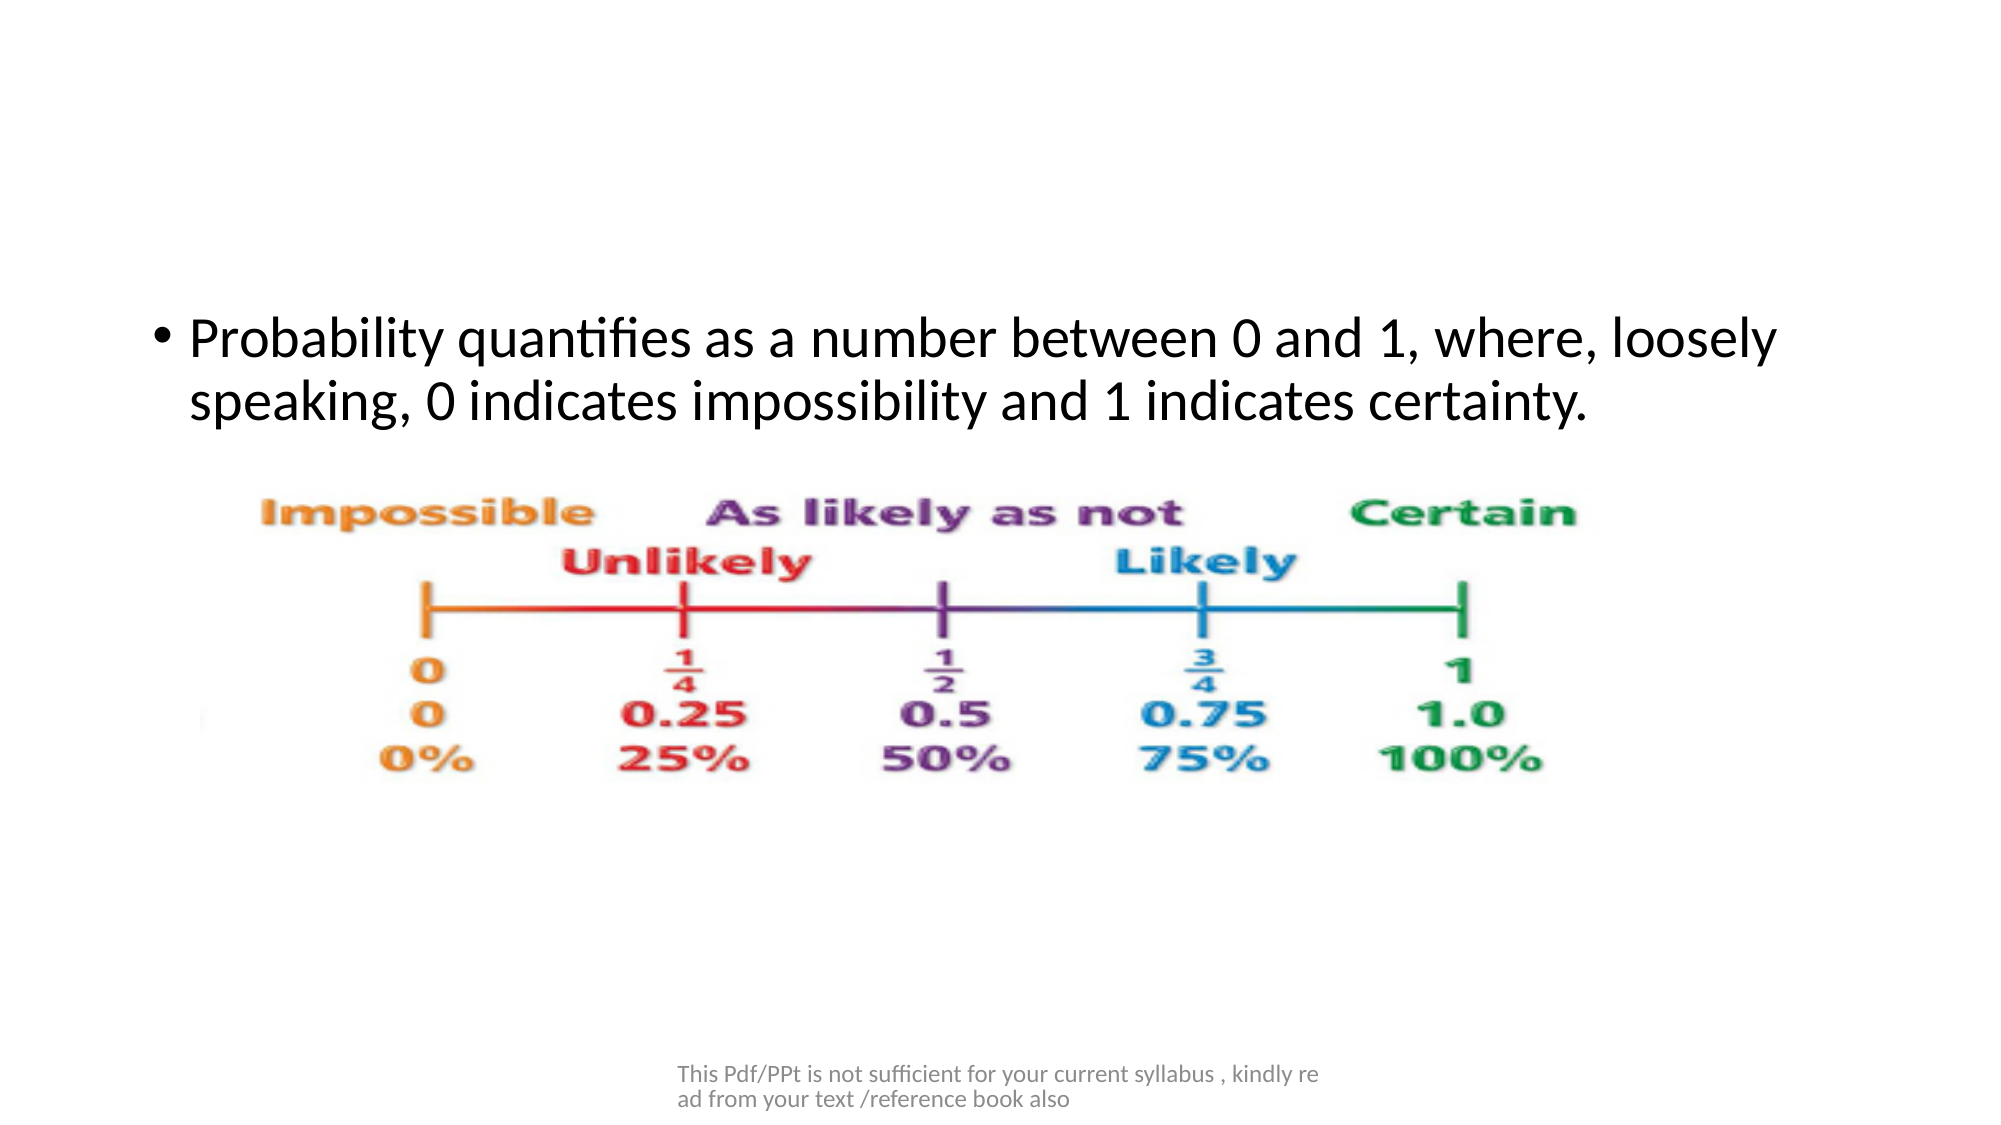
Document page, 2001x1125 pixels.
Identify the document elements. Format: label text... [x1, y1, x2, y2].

footer This Pdf/PPt is not sufficient for your current syllabus , kindly read from your text /reference book also [662, 1042, 1338, 1103]
list Probability quantifies as a number between 0 and 1, where, loosely speaking, 0 indicates impossibility and 1 indicates certainty. [137, 299, 1863, 1014]
picture [200, 468, 1765, 787]
